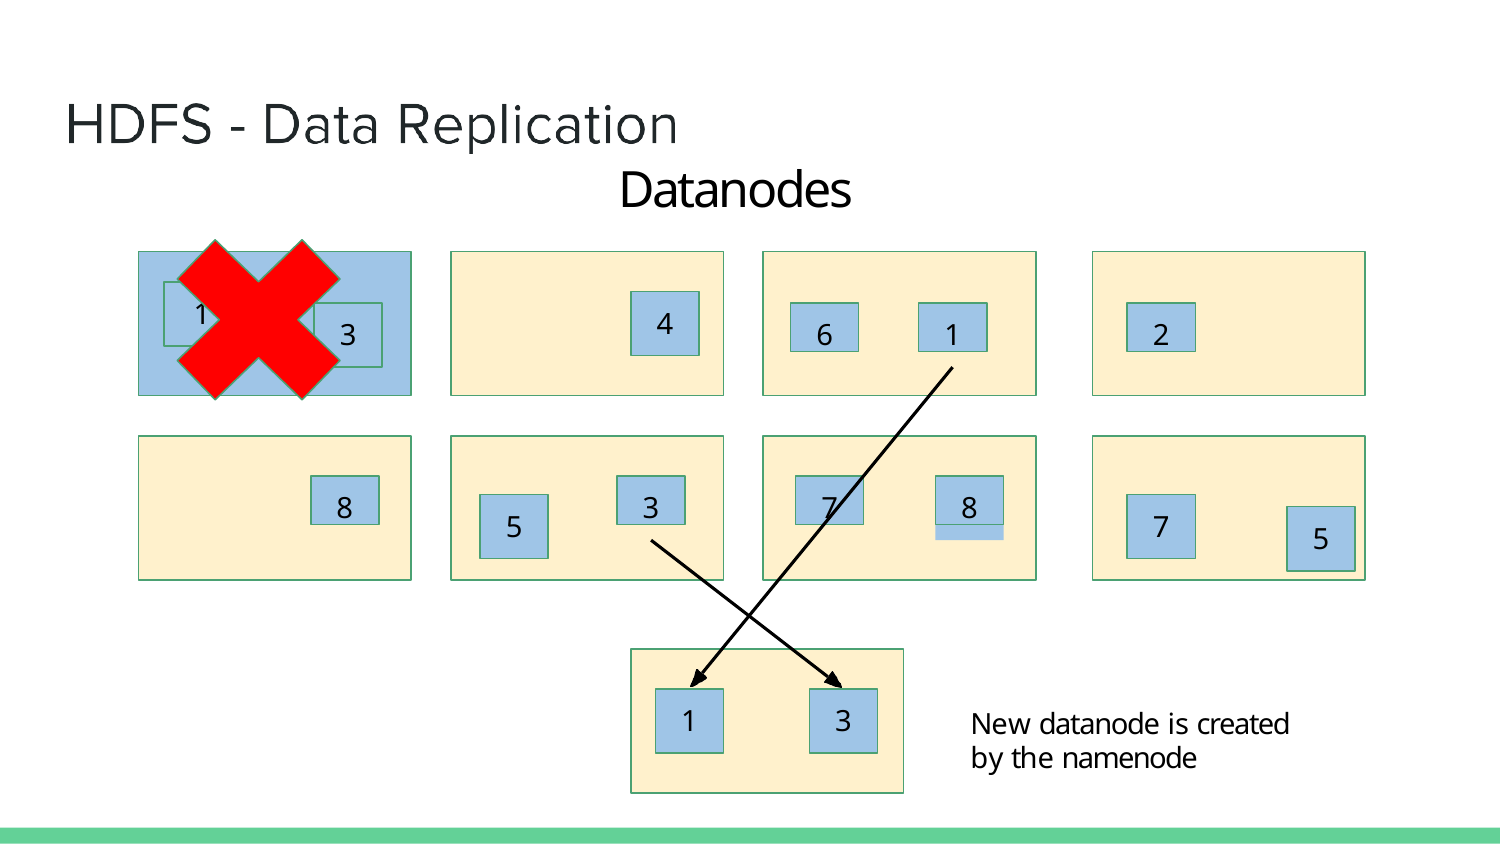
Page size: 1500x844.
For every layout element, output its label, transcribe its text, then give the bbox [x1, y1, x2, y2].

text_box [1285, 505, 1357, 573]
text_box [137, 434, 413, 582]
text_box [449, 250, 725, 397]
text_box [176, 238, 342, 401]
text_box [137, 250, 171, 397]
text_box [960, 434, 1037, 582]
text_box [629, 290, 700, 357]
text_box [346, 250, 413, 397]
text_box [1126, 493, 1197, 560]
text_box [1091, 434, 1367, 582]
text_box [808, 697, 879, 755]
title Datanodes [616, 155, 866, 299]
picture [69, 103, 675, 154]
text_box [649, 365, 955, 688]
text_box New datanode is created by the namenode [968, 701, 1300, 775]
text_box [1091, 250, 1367, 397]
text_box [449, 434, 644, 582]
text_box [629, 647, 905, 795]
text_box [762, 250, 1037, 397]
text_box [478, 493, 550, 560]
